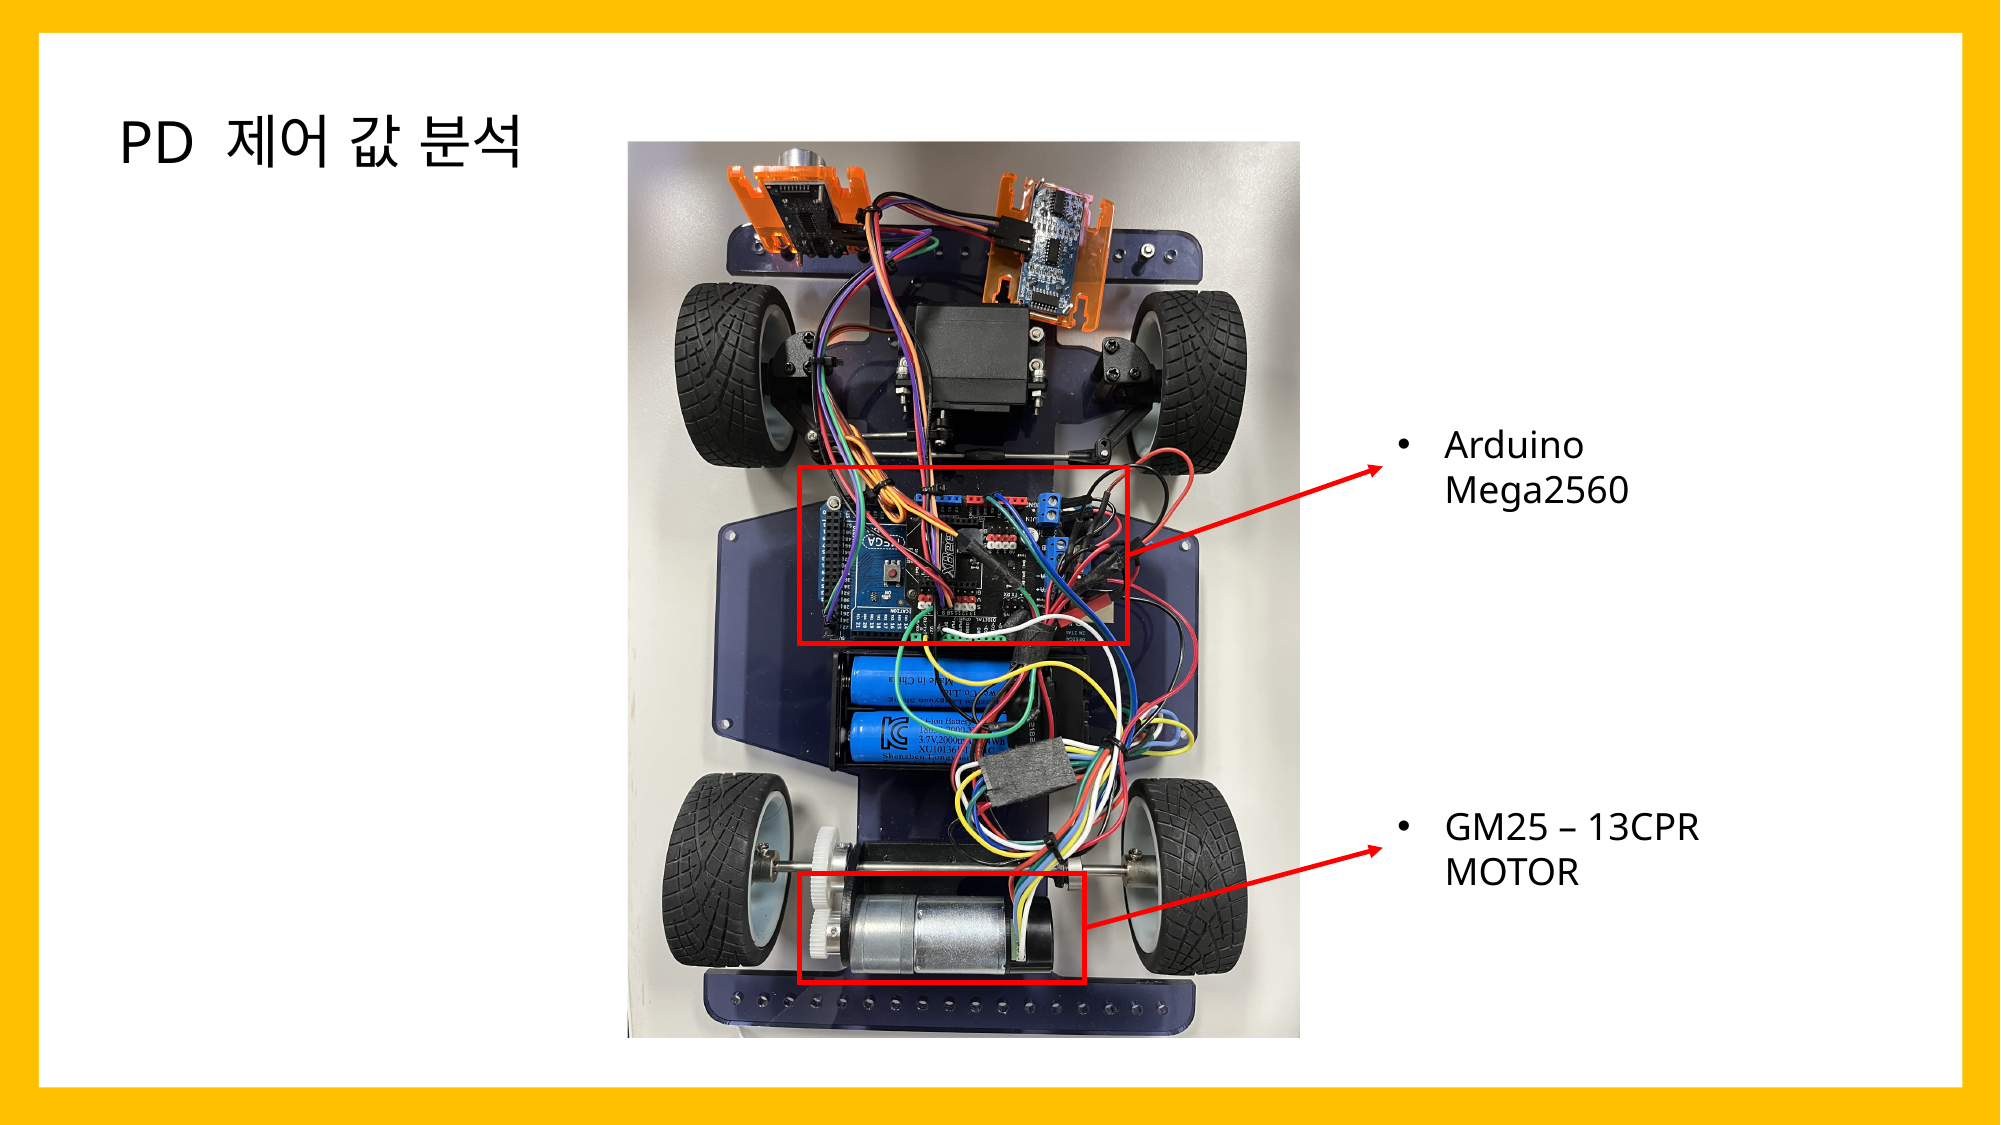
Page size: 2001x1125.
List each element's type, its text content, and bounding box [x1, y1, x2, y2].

text_box Arduino Mega2560 [1413, 414, 1655, 519]
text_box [1127, 467, 1383, 556]
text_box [1084, 848, 1383, 929]
picture [515, 142, 1413, 1037]
text_box [38, 32, 1963, 1088]
text_box PD 제어 값 분석 [103, 98, 1128, 183]
text_box [799, 926, 1085, 984]
text_box GM25 – 13CPR MOTOR [1413, 795, 1733, 901]
